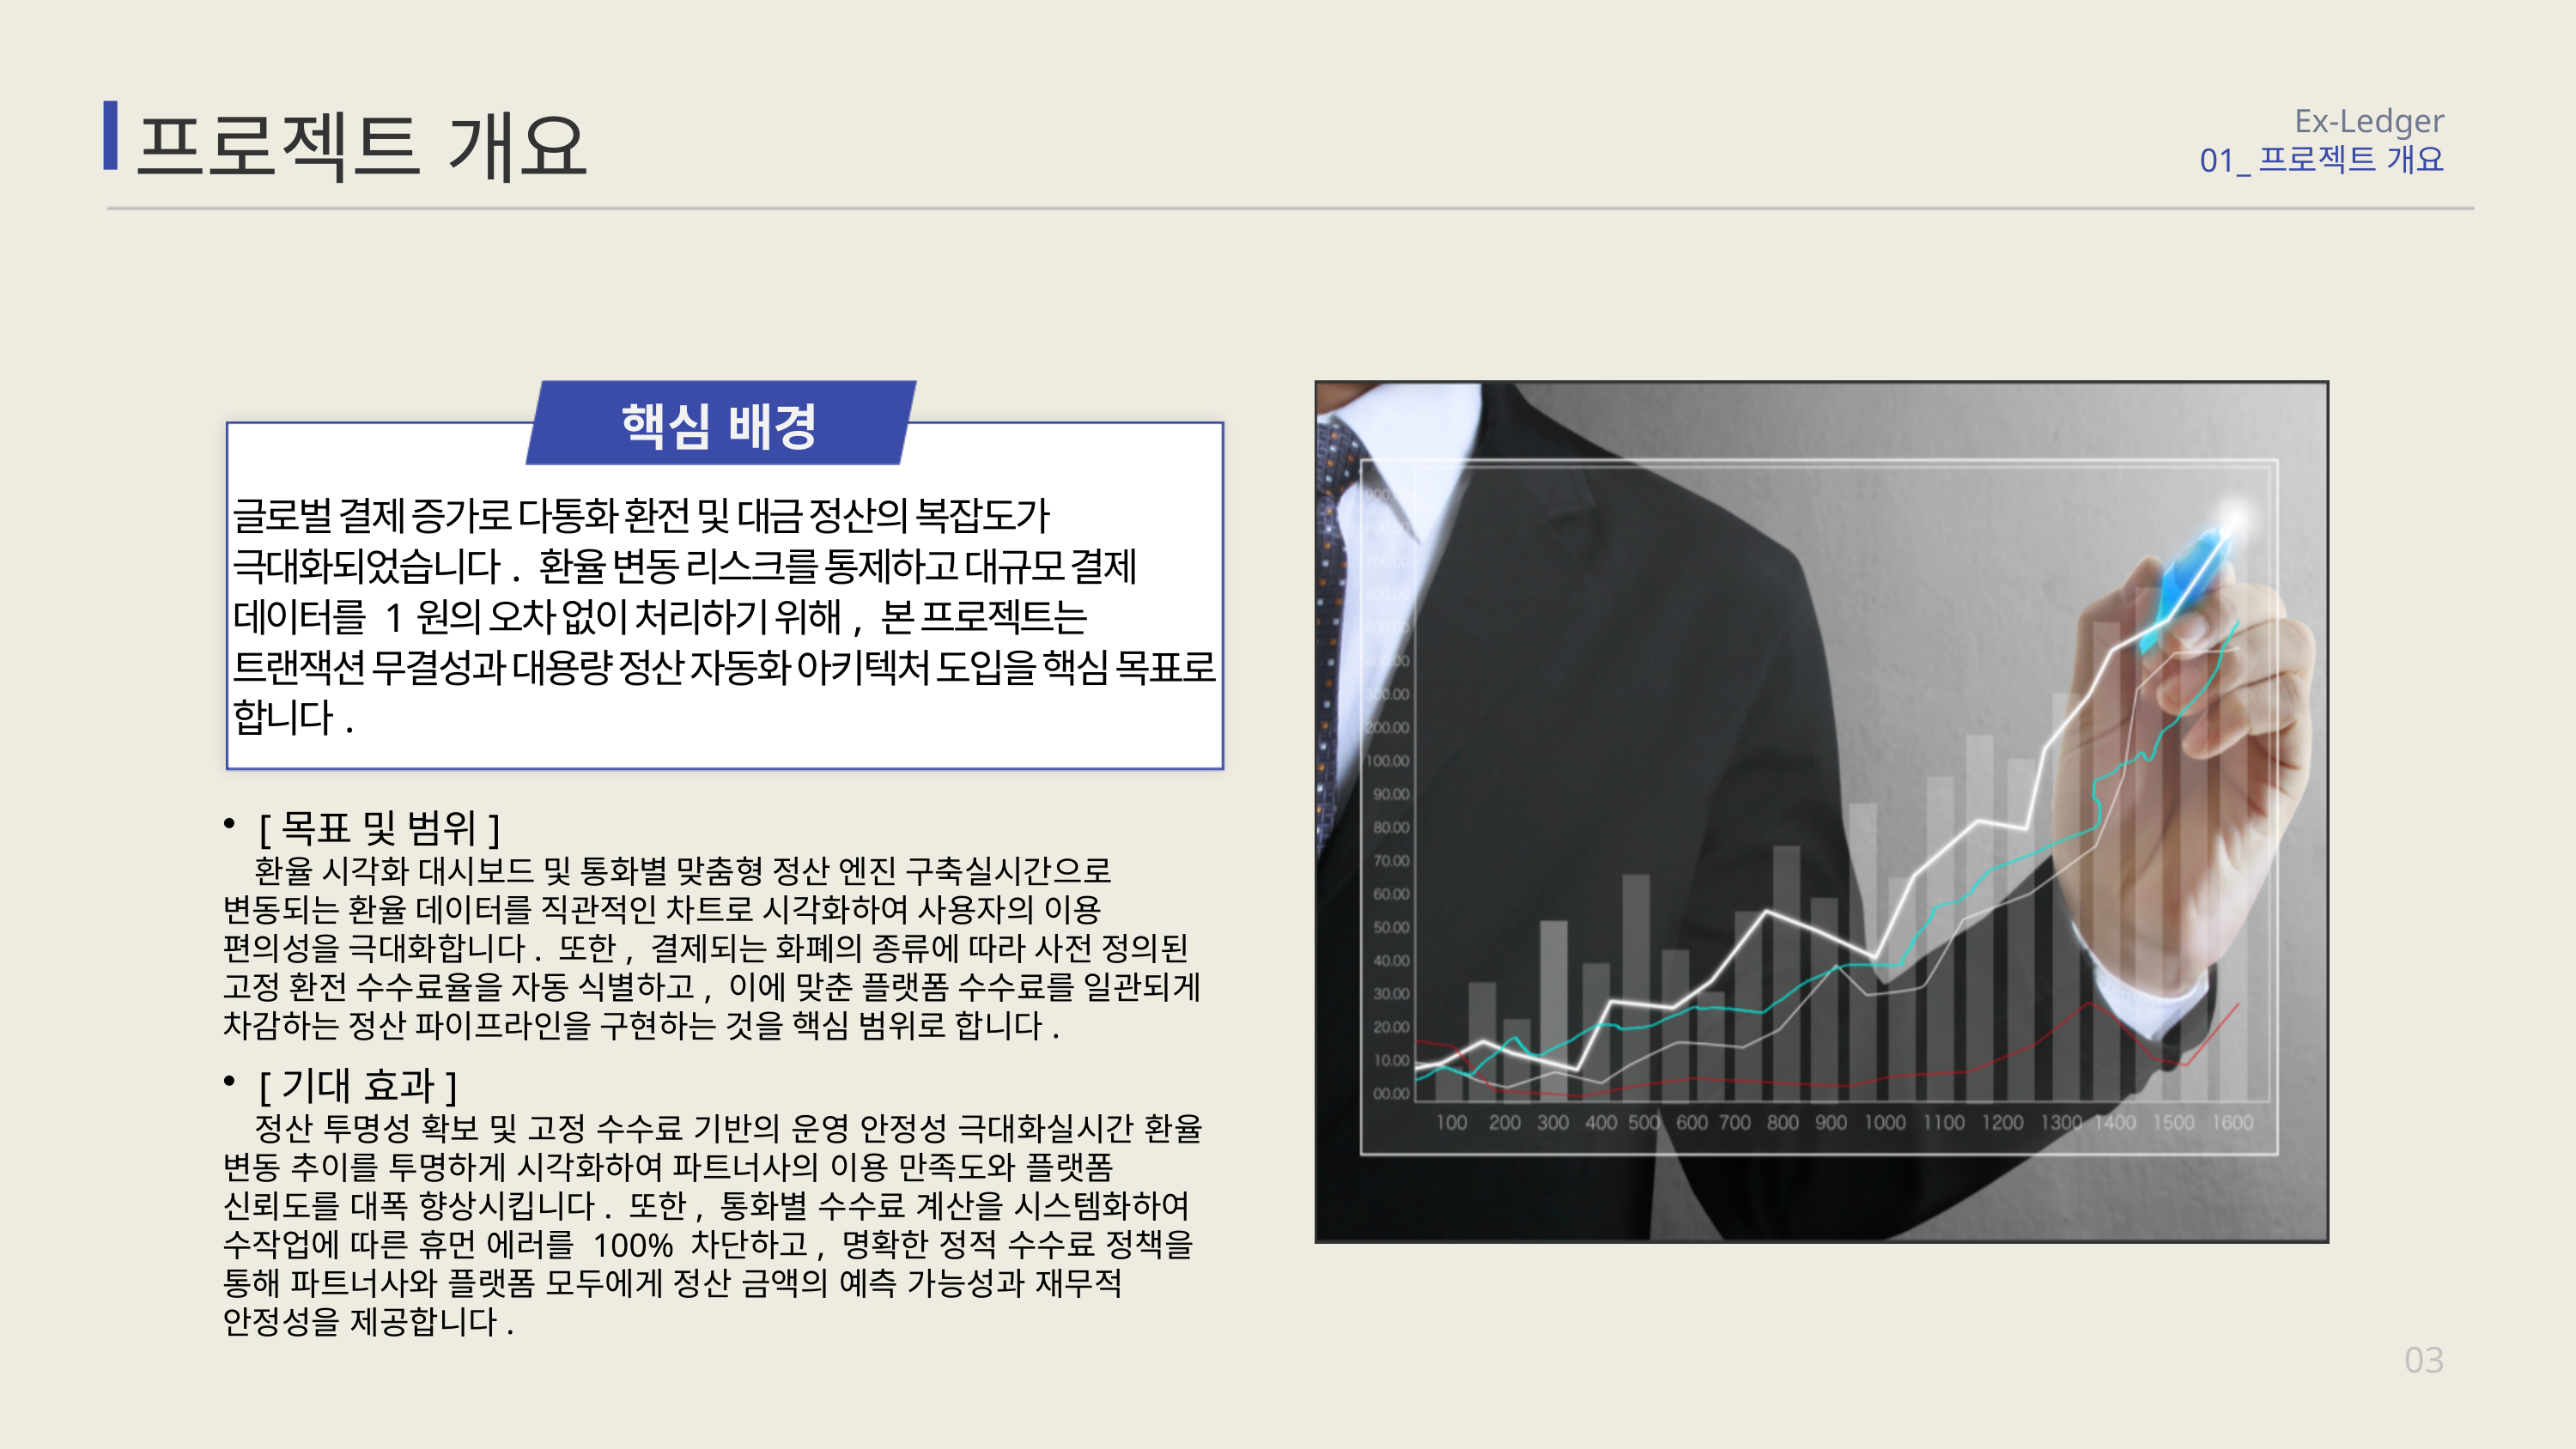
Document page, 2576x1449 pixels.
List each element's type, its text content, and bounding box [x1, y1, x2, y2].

picture [105, 205, 2475, 210]
picture [76, 101, 145, 169]
text_box 01_프로젝트 개요 [1985, 130, 2445, 176]
picture [1315, 380, 2330, 1244]
text_box 03 [2348, 1326, 2445, 1378]
text_box 프로젝트 개요 [134, 75, 734, 186]
text_box Ex-Ledger [1769, 91, 2446, 136]
picture [225, 380, 1226, 772]
text_box [목표 및 범위] 환율 시각화 대시보드 및 통화별 맞춤형 정산 엔진 구축실시간으로 변동되는 환율 데이터를 직관적인 차트로 시각화하여 사용자의 이용 편의성을 극대화합니다. 또한, 결제되는 화폐의 종류에 따라 사전 정의된 고정 환전 수수료율을 자동 식별하고, 이에 맞춘 플랫폼 수수료를 일관되게 차감하는 정산 파이프라인을 구현하는 것을 핵심 범위로 합니다. [기대 효과] 정산 투명성 확보 및 고정 수수료 기반의 운영 안정성 극대화실시간 환율 변동 추이를 투명하게 시각화하여 파트너사의 이용 만족도와 플랫폼 신뢰도를 대폭 향상시킵니다. 또한, 통화별 수수료 계산을 시스템화하여 수작업에 따른 휴먼 에러를 100% 차단하고, 명확한 정적 수수료 정책을 통해 파트너사와 플랫폼 모두에게 정산 금액의 예측 가능성과 재무적 안정성을 제공합니다. [222, 818, 1226, 1359]
